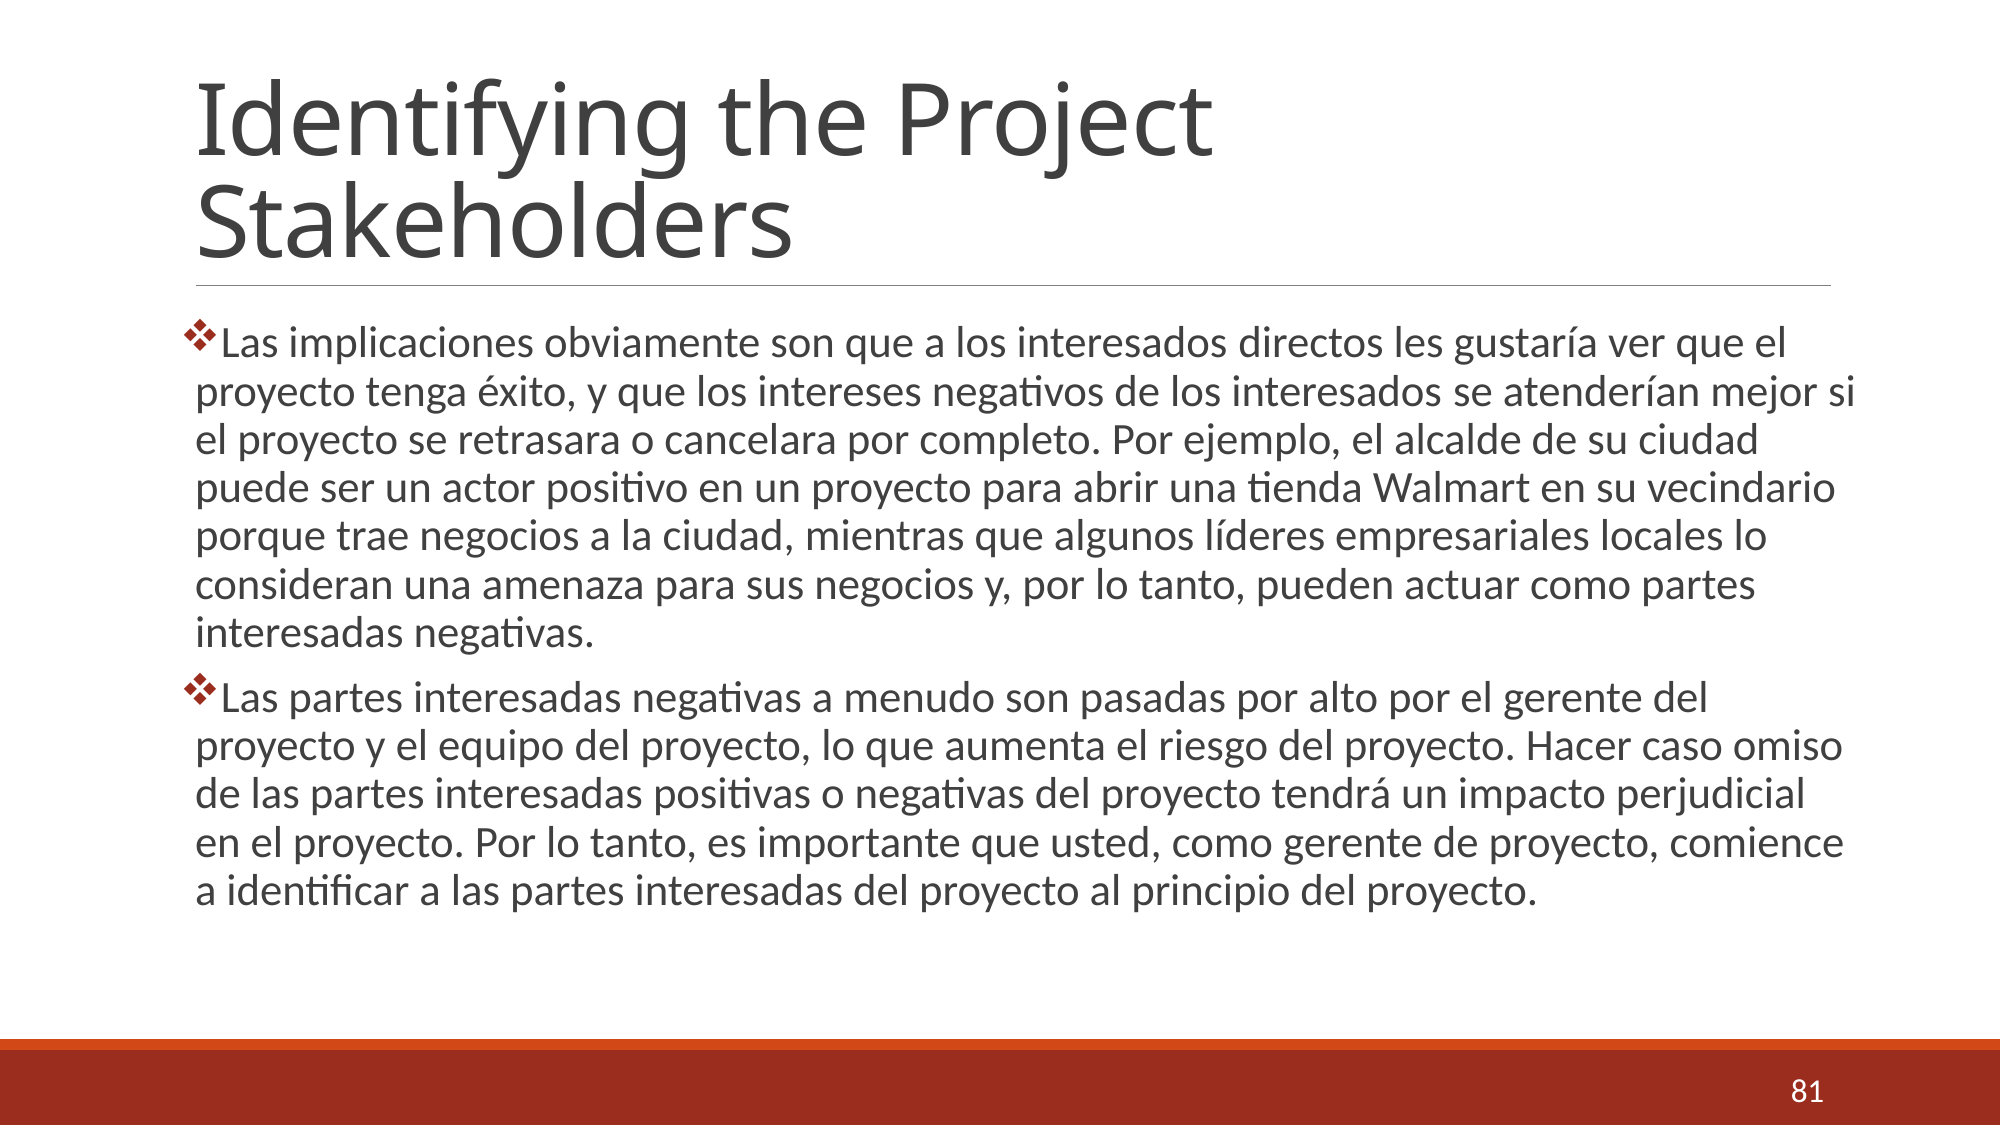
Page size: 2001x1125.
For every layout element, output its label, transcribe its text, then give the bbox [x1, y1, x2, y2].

slide_number 81 [1624, 1059, 1840, 1120]
list Las implicaciones obviamente son que a los interesados ​​directos les gustaría ver que el proyecto tenga éxito, y que los intereses negativos de los interesados ​​se atenderían mejor si el proyecto se retrasara o cancelara por completo. Por ejemplo, el alcalde de su ciudad puede ser un actor positivo en un proyecto para abrir una tienda Walmart en su vecindario porque trae negocios a la ciudad, mientras que algunos líderes empresariales locales lo consideran una amenaza para sus negocios y, por lo tanto, pueden actuar como partes interesadas negativas. Las partes interesadas negativas a menudo son pasadas por alto por el gerente del proyecto y el equipo del proyecto, lo que aumenta el riesgo del proyecto. Hacer caso omiso de las partes interesadas positivas o negativas del proyecto tendrá un impacto perjudicial en el proyecto. Por lo tanto, es importante que usted, como gerente de proyecto, comience a identificar a las partes interesadas del proyecto al principio del proyecto. [180, 311, 1864, 1060]
title Identifying the Project Stakeholders [180, 47, 1830, 285]
